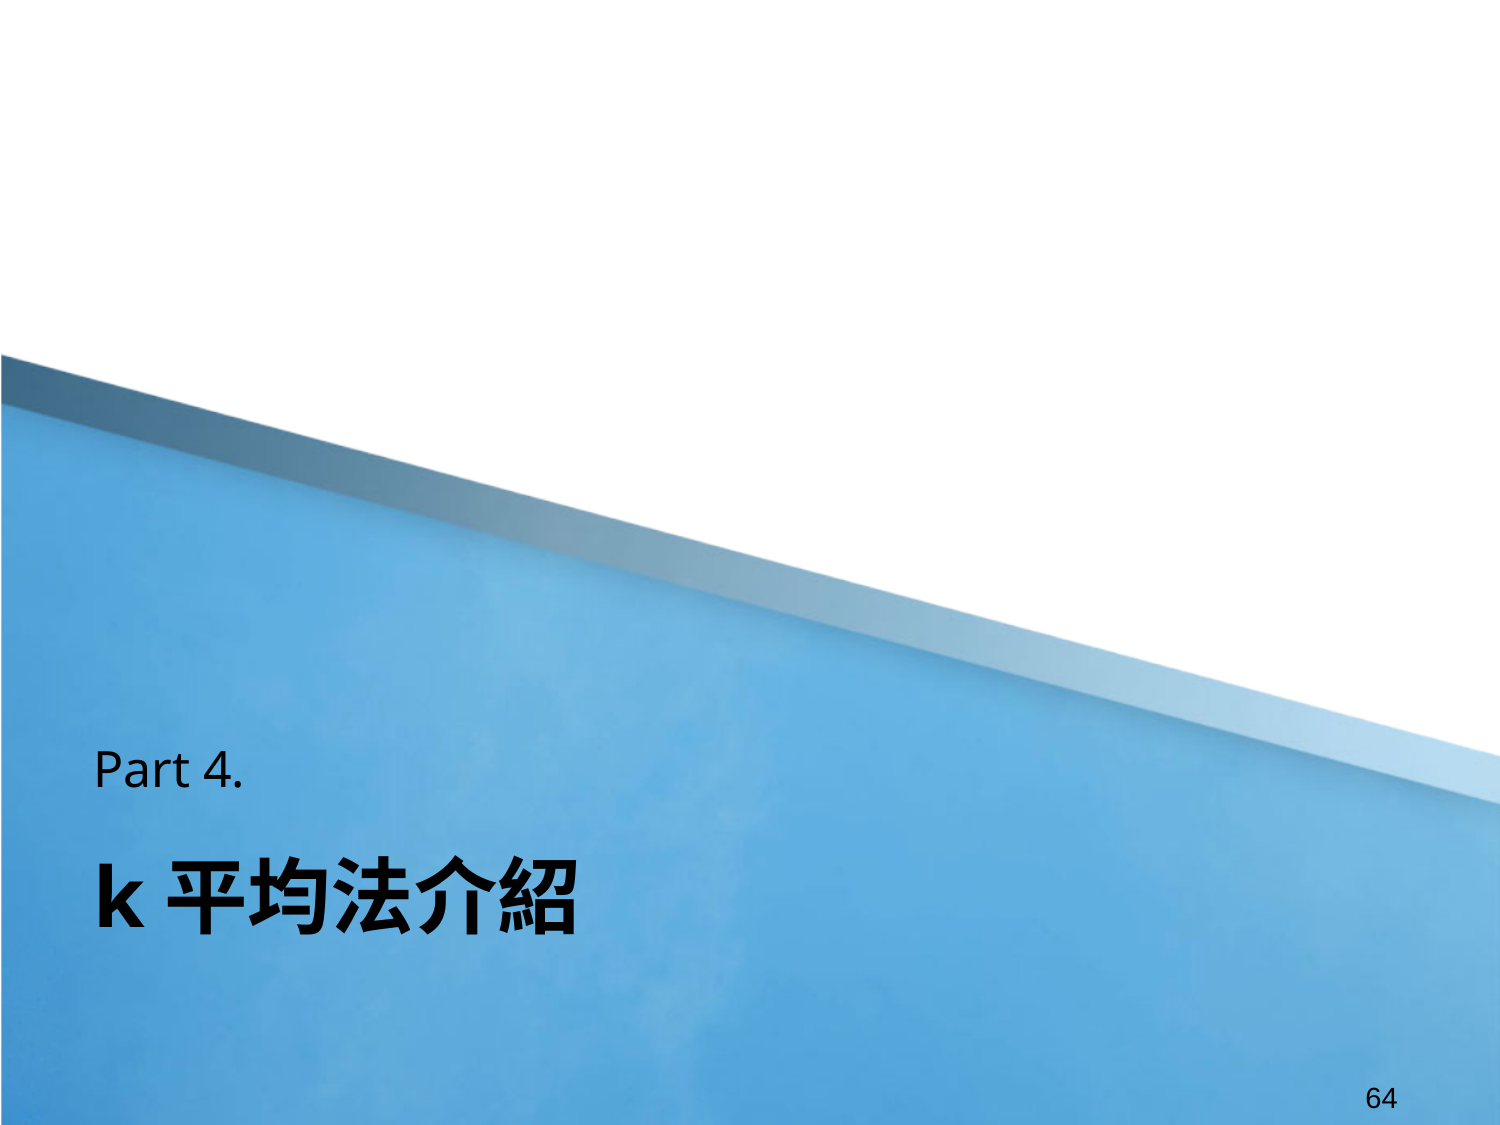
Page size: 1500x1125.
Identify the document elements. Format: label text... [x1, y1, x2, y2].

picture [2, 82, 1500, 1125]
subtitle Part 4. [78, 668, 907, 813]
slide_number ‹#› [1350, 1074, 1488, 1118]
title k平均法介紹 [78, 829, 1422, 926]
